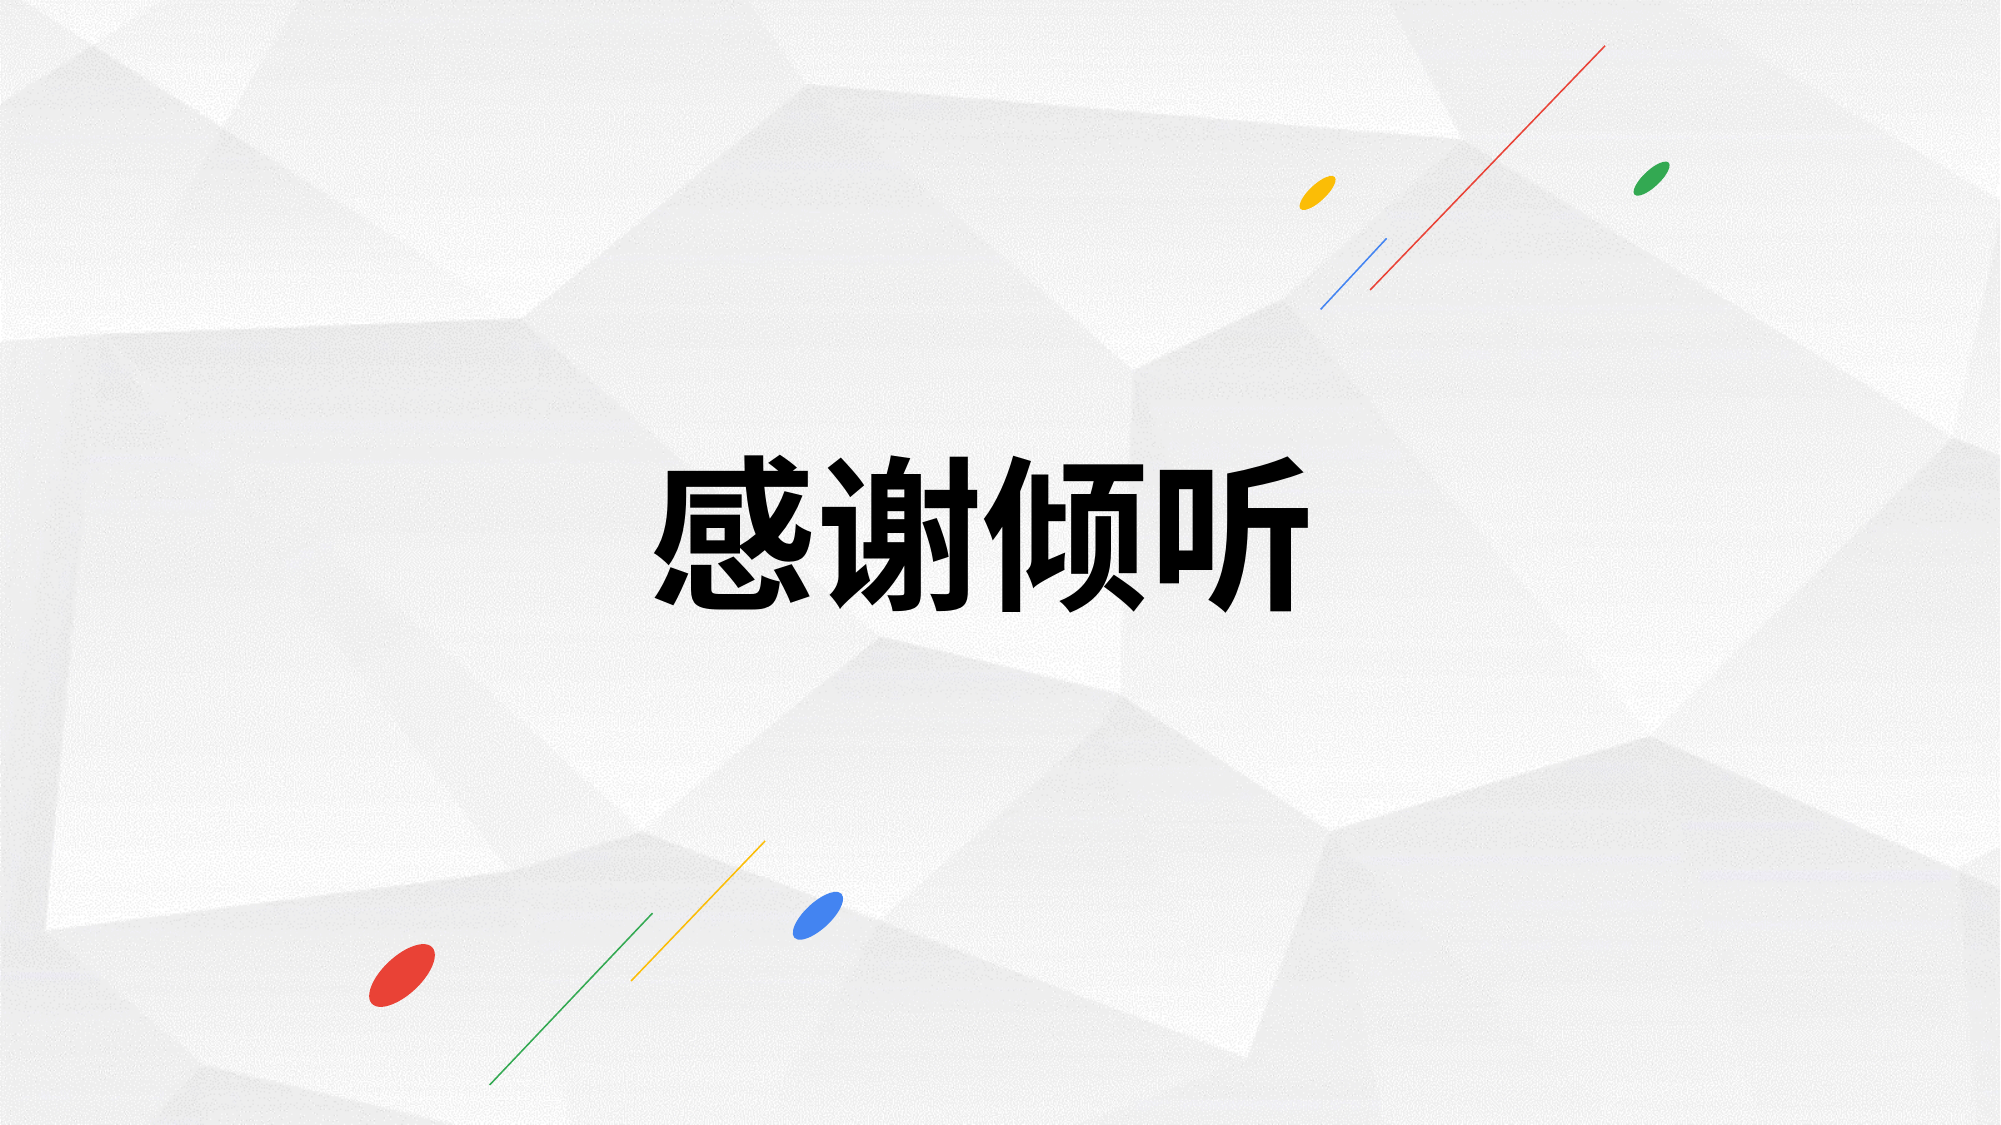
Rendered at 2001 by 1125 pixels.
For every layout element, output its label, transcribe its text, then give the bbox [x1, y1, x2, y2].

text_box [1370, 45, 1606, 290]
text_box [1633, 161, 1670, 196]
text_box 感谢倾听 [634, 423, 1332, 638]
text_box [489, 913, 653, 1085]
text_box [631, 840, 766, 981]
picture [0, 0, 2001, 1125]
text_box [1299, 175, 1336, 210]
text_box [369, 944, 435, 1007]
text_box [792, 891, 844, 940]
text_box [1320, 238, 1387, 310]
